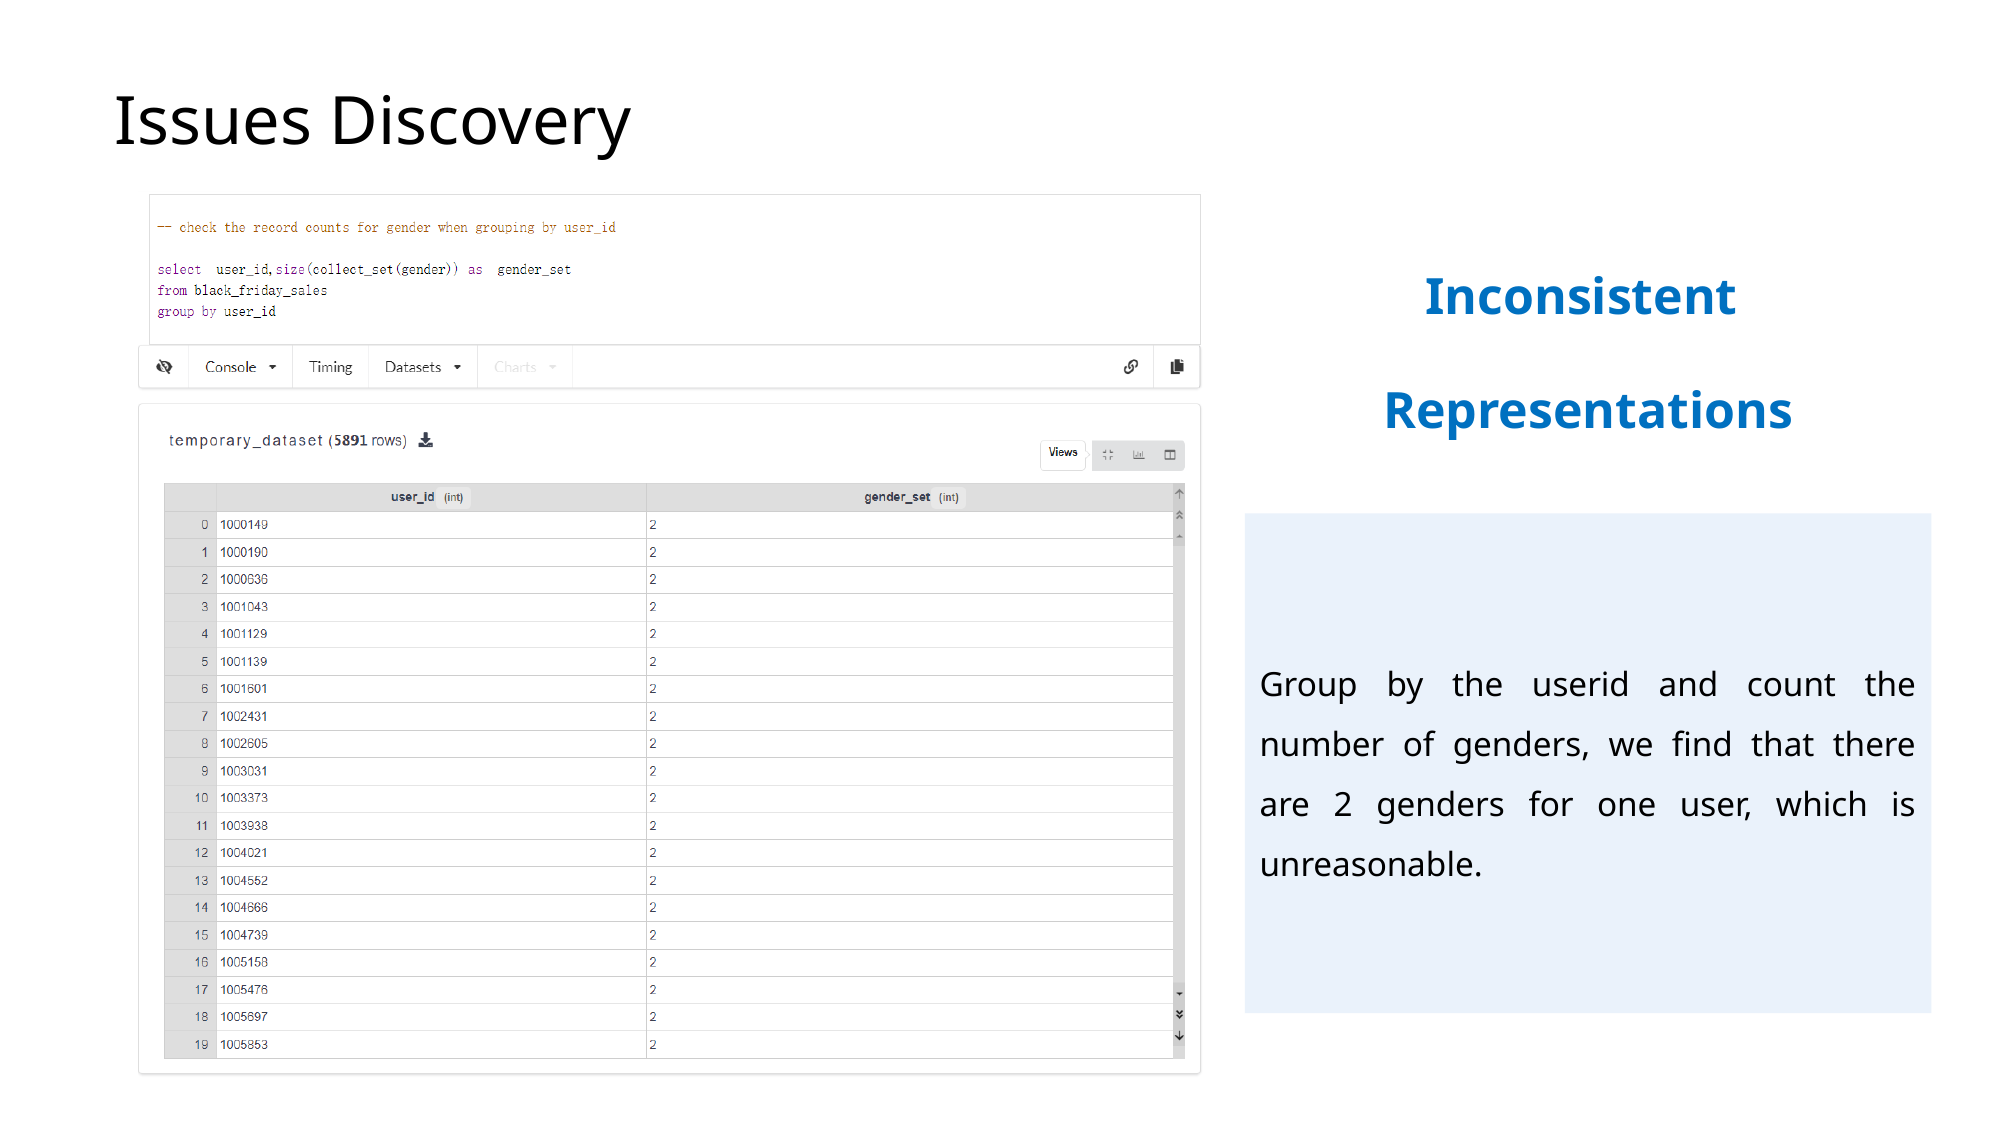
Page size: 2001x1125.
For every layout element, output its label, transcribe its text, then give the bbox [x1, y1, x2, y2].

text_box Issues Discovery [100, 55, 1838, 192]
picture [138, 191, 1207, 1078]
text_box Group by the userid and count the number of genders, we find that there are 2 genders for one user, which is unreasonable. [1244, 512, 1932, 1014]
text_box Inconsistent Representations [1304, 256, 1872, 446]
